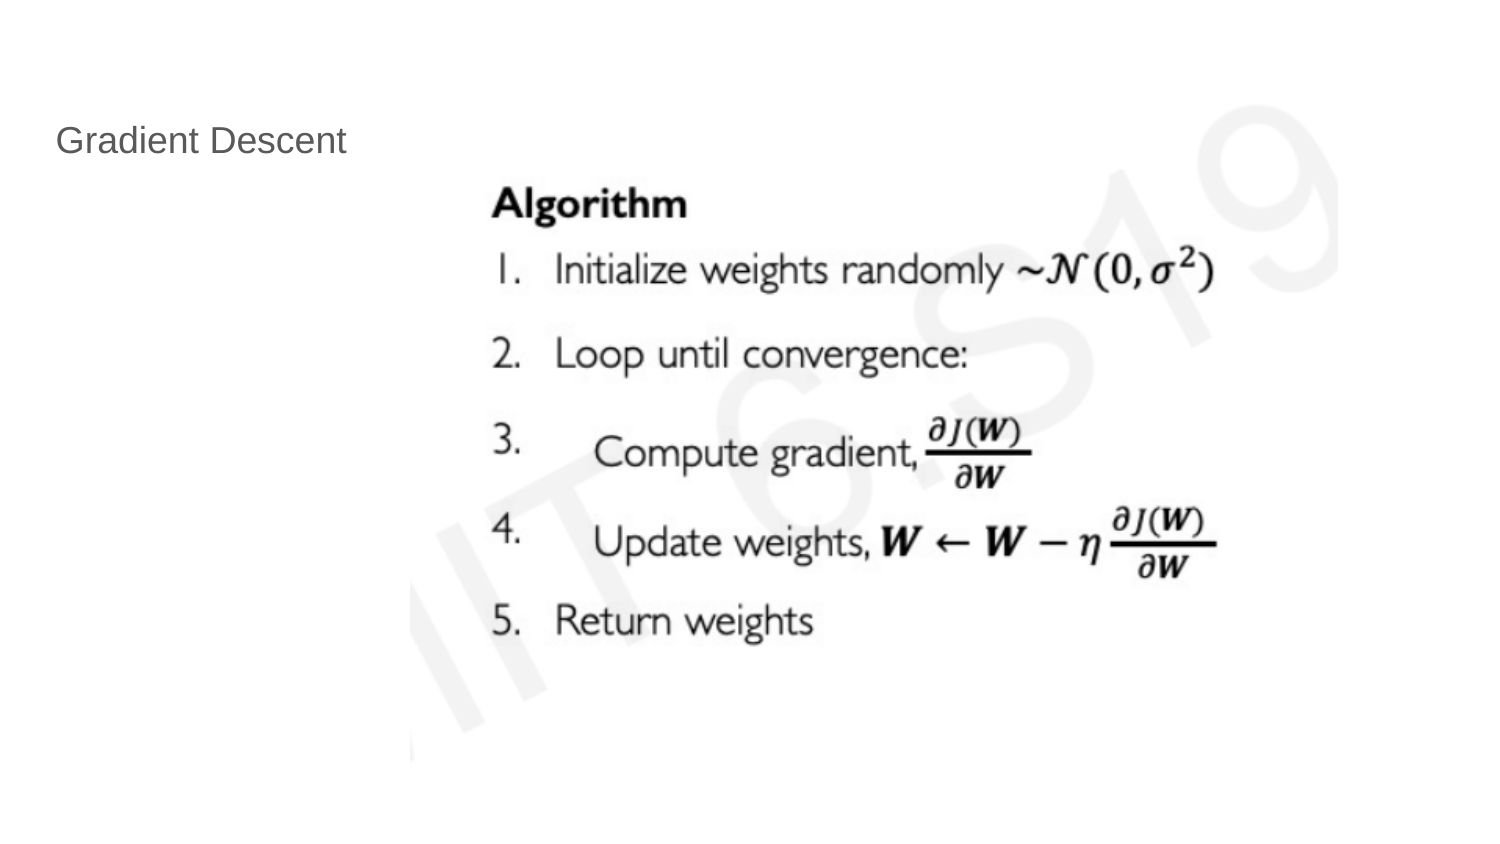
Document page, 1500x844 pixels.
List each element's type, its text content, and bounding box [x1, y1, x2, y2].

picture [410, 91, 1338, 808]
text_box Gradient Descent [40, 101, 405, 177]
